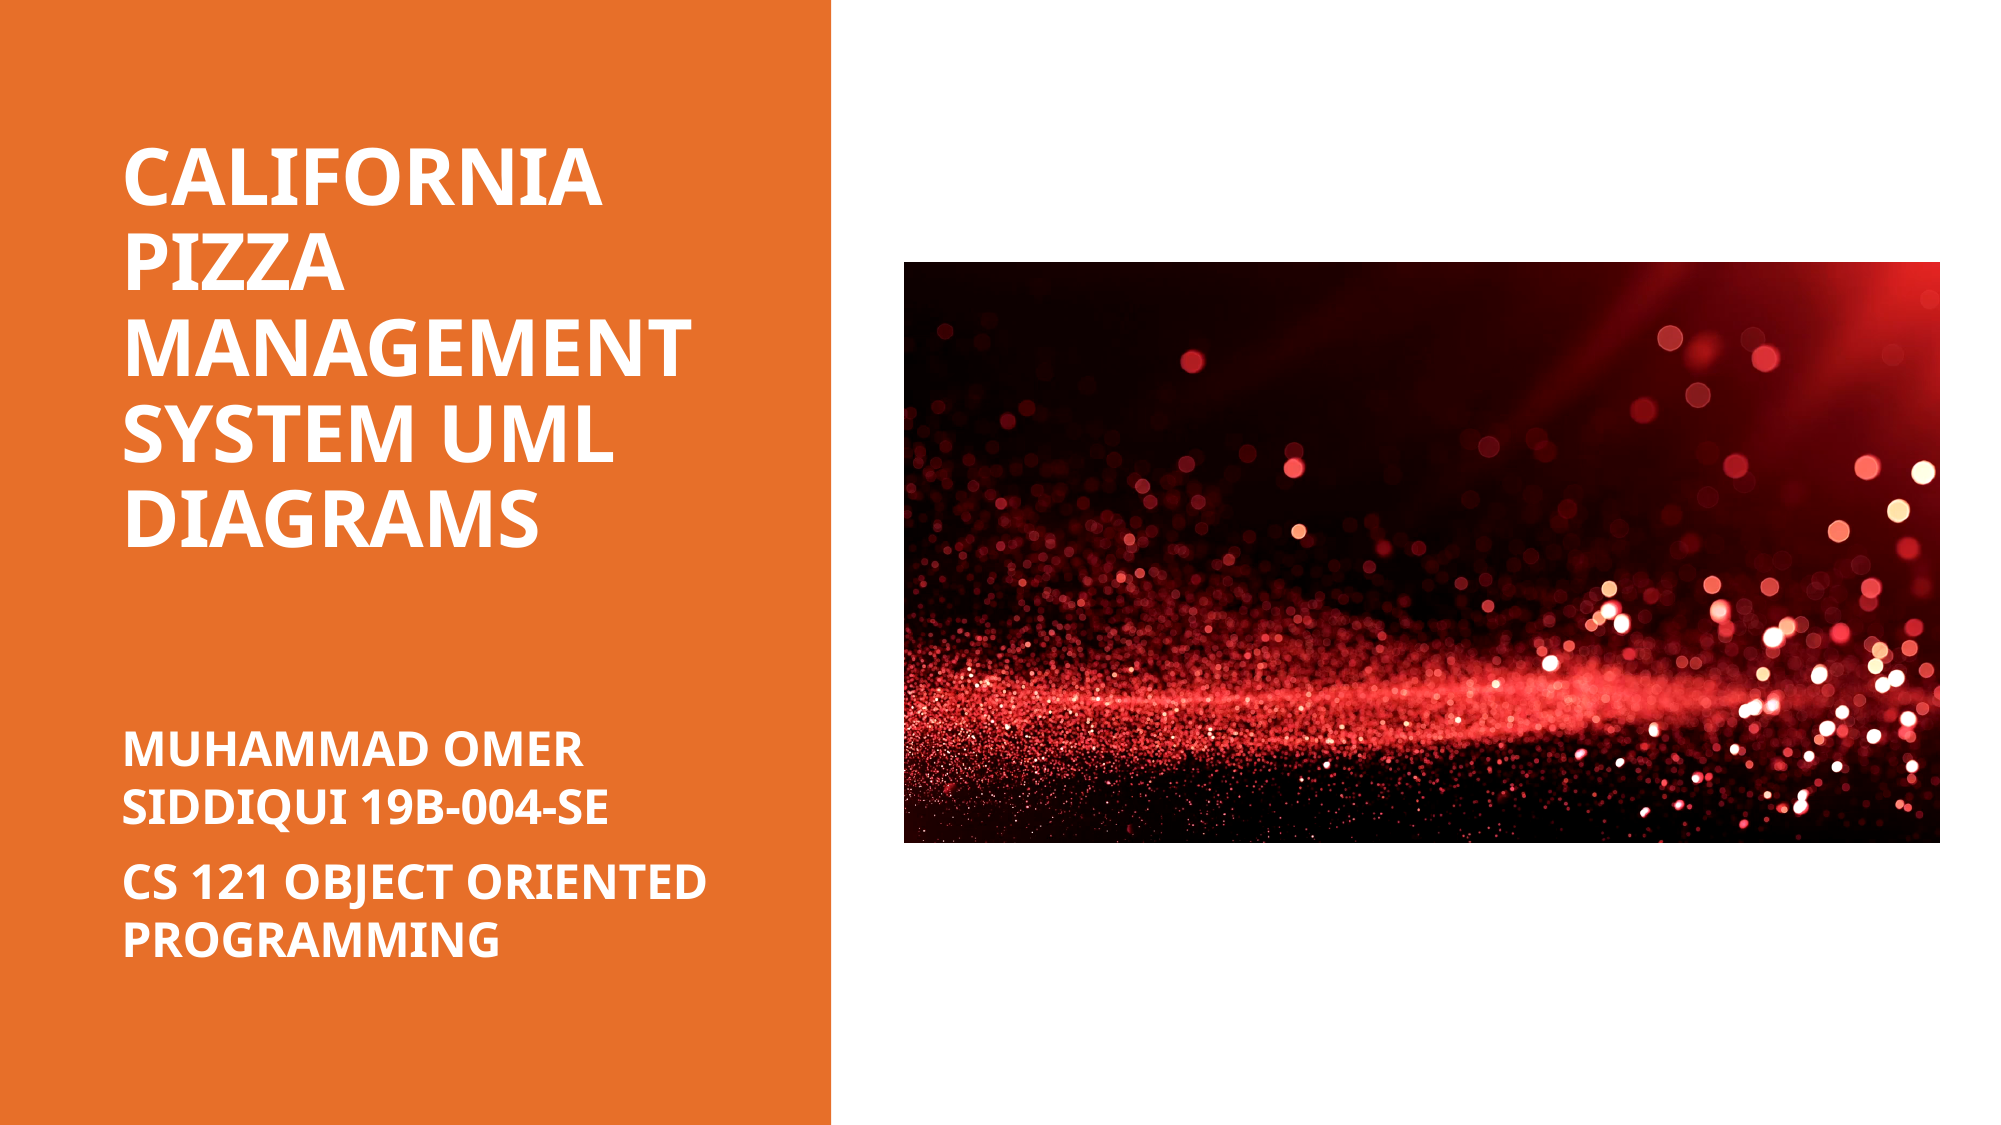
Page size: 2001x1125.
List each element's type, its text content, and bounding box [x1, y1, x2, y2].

title CALIFORNIA PIZZA MANAGEMENT SYSTEM UML DIAGRAMS [106, 129, 765, 707]
text_box [0, 0, 832, 1125]
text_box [903, 261, 1940, 844]
text_box [832, 0, 2000, 1125]
subtitle MUHAMMAD OMER SIDDIQUI 19B-004-SE CS 121 OBJECT ORIENTED PROGRAMMING [106, 707, 765, 975]
